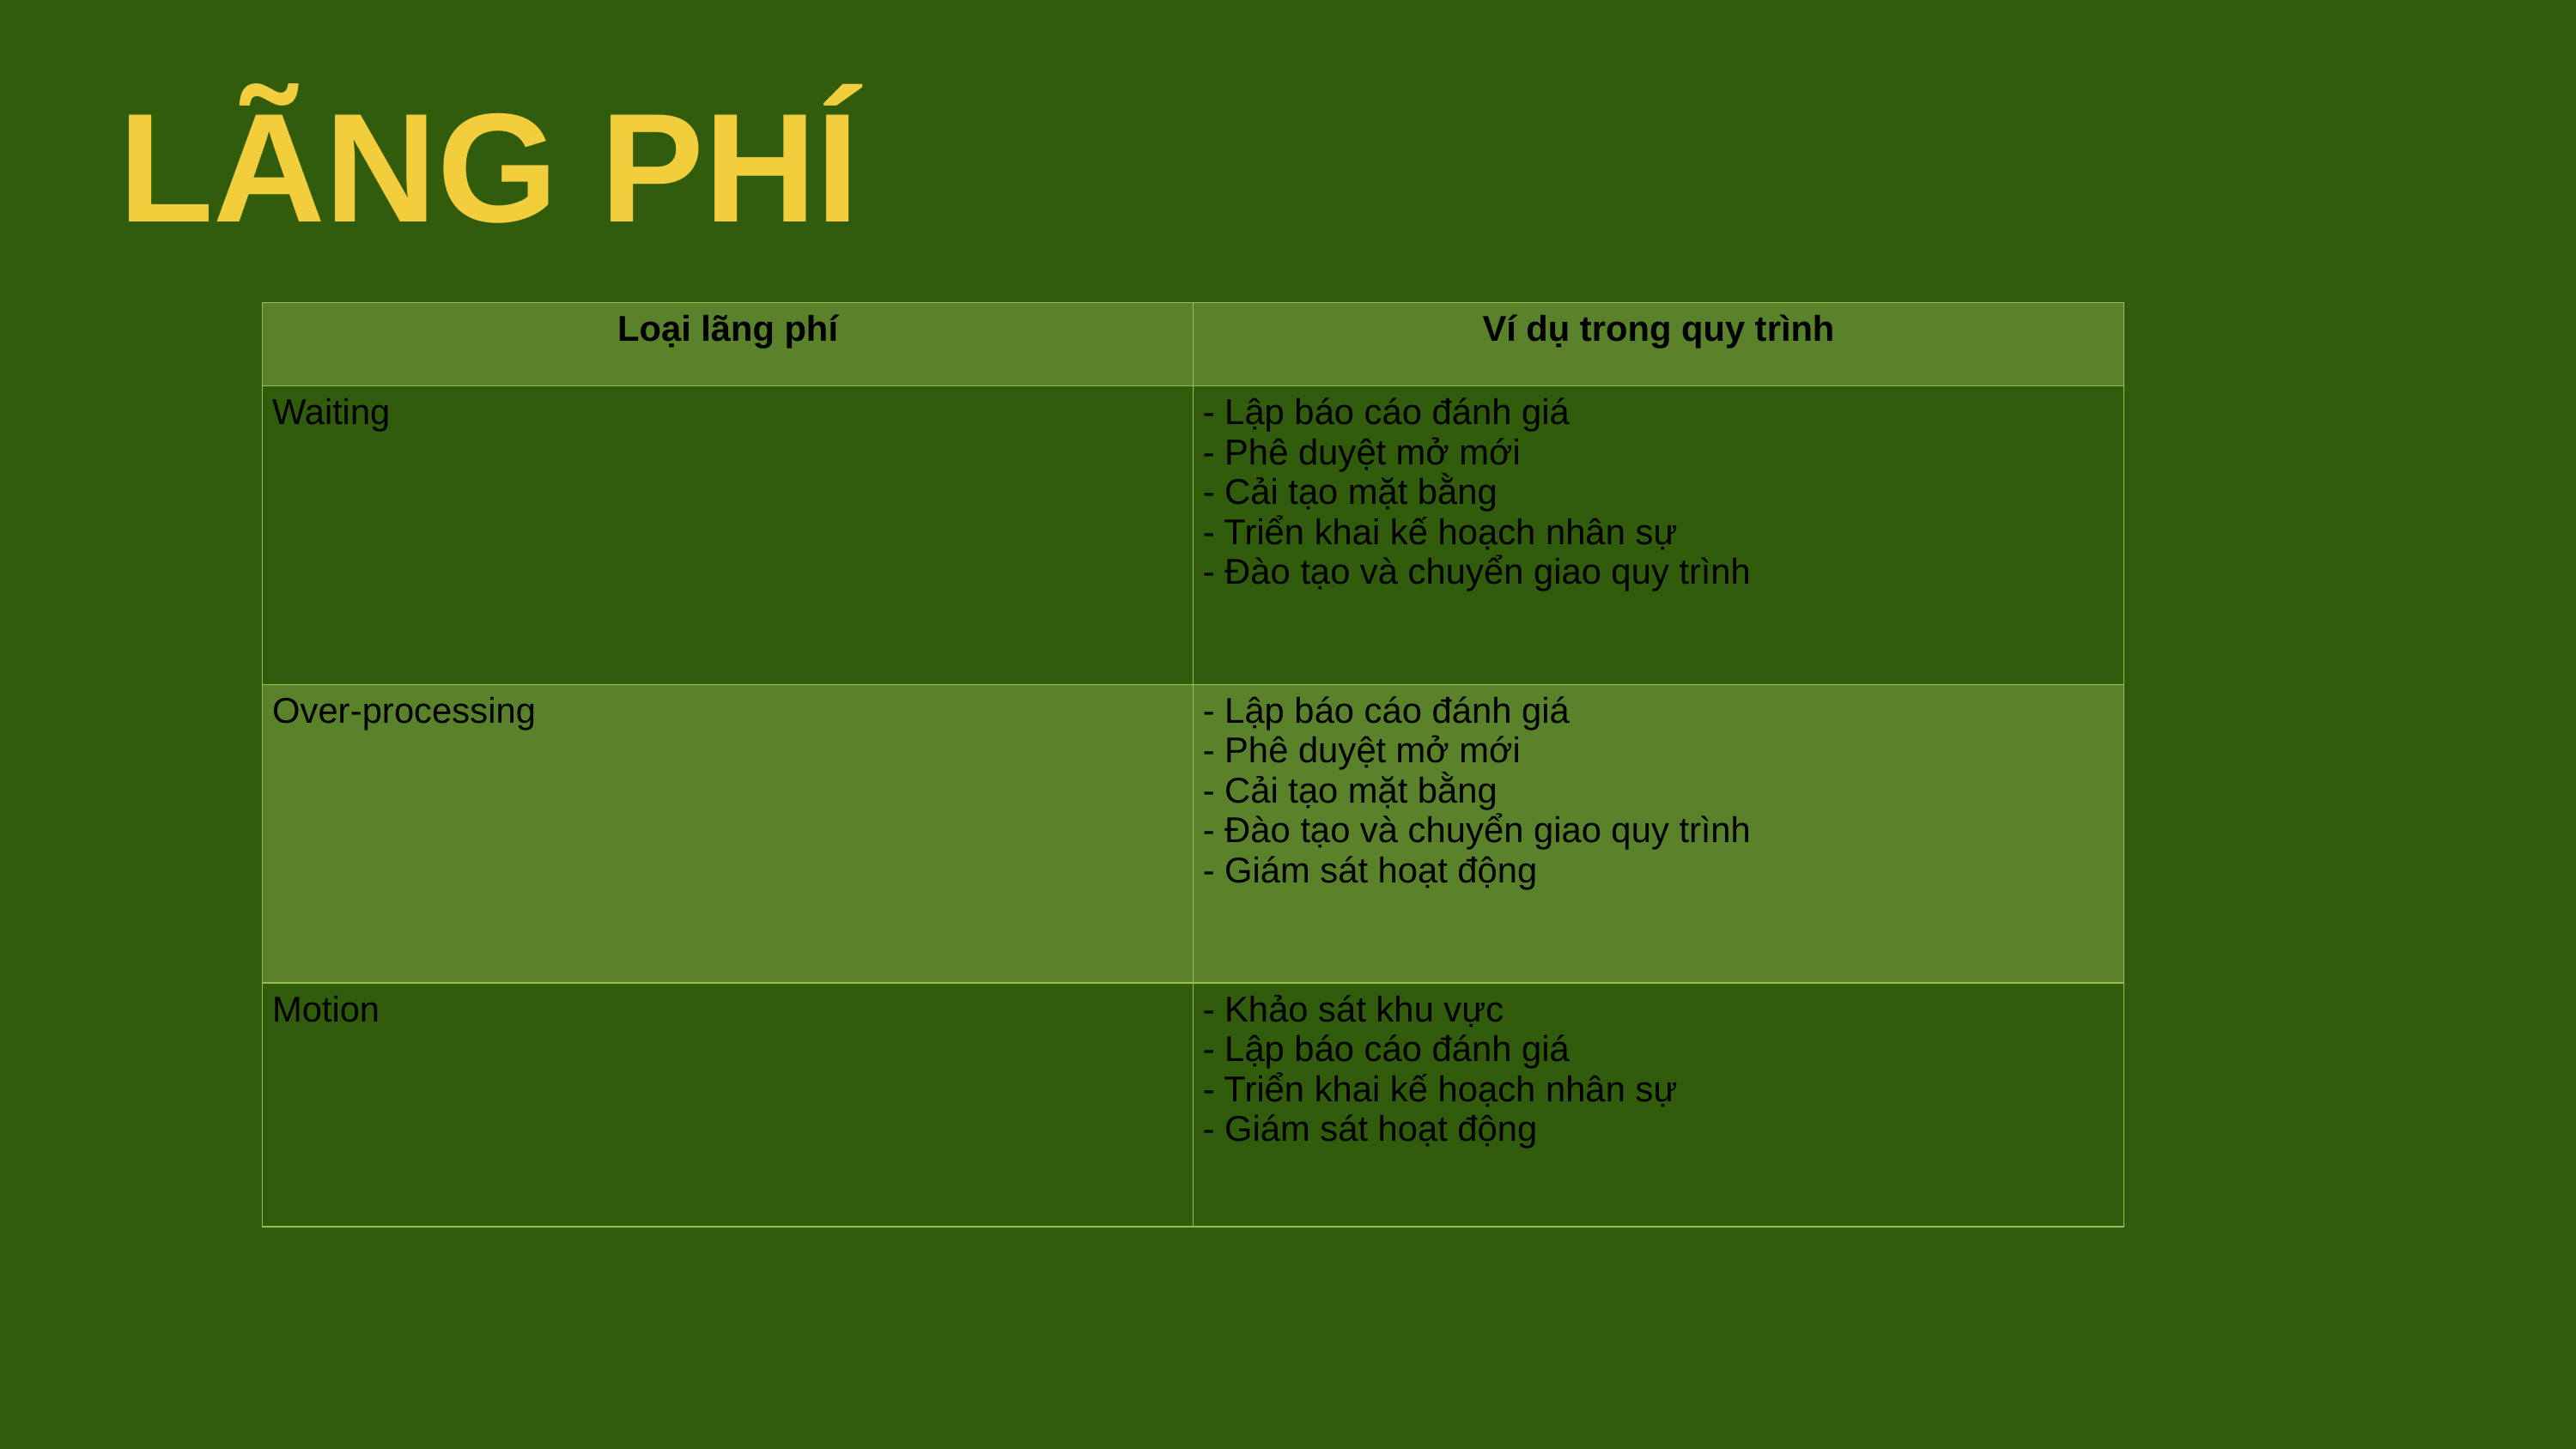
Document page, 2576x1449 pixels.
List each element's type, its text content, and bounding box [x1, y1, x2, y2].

table_cell Over-processing [263, 685, 1193, 982]
table_cell Waiting [263, 386, 1193, 684]
table_header Ví dụ trong quy trình [1194, 303, 2123, 385]
table_cell Motion [263, 984, 1193, 1226]
table_header Loại lãng phí [263, 303, 1193, 385]
table_cell - Khảo sát khu vực - Lập báo cáo đánh giá - Triển khai kế hoạch nhân sự - Giám sát hoạt động [1194, 984, 2123, 1226]
text_box LÃNG PHÍ [118, 61, 2406, 253]
table_cell - Lập báo cáo đánh giá - Phê duyệt mở mới - Cải tạo mặt bằng - Triển khai kế hoạch nhân sự - Đào tạo và chuyển giao quy trình [1194, 386, 2123, 684]
table_cell - Lập báo cáo đánh giá - Phê duyệt mở mới - Cải tạo mặt bằng - Đào tạo và chuyển giao quy trình - Giám sát hoạt động [1194, 685, 2123, 982]
